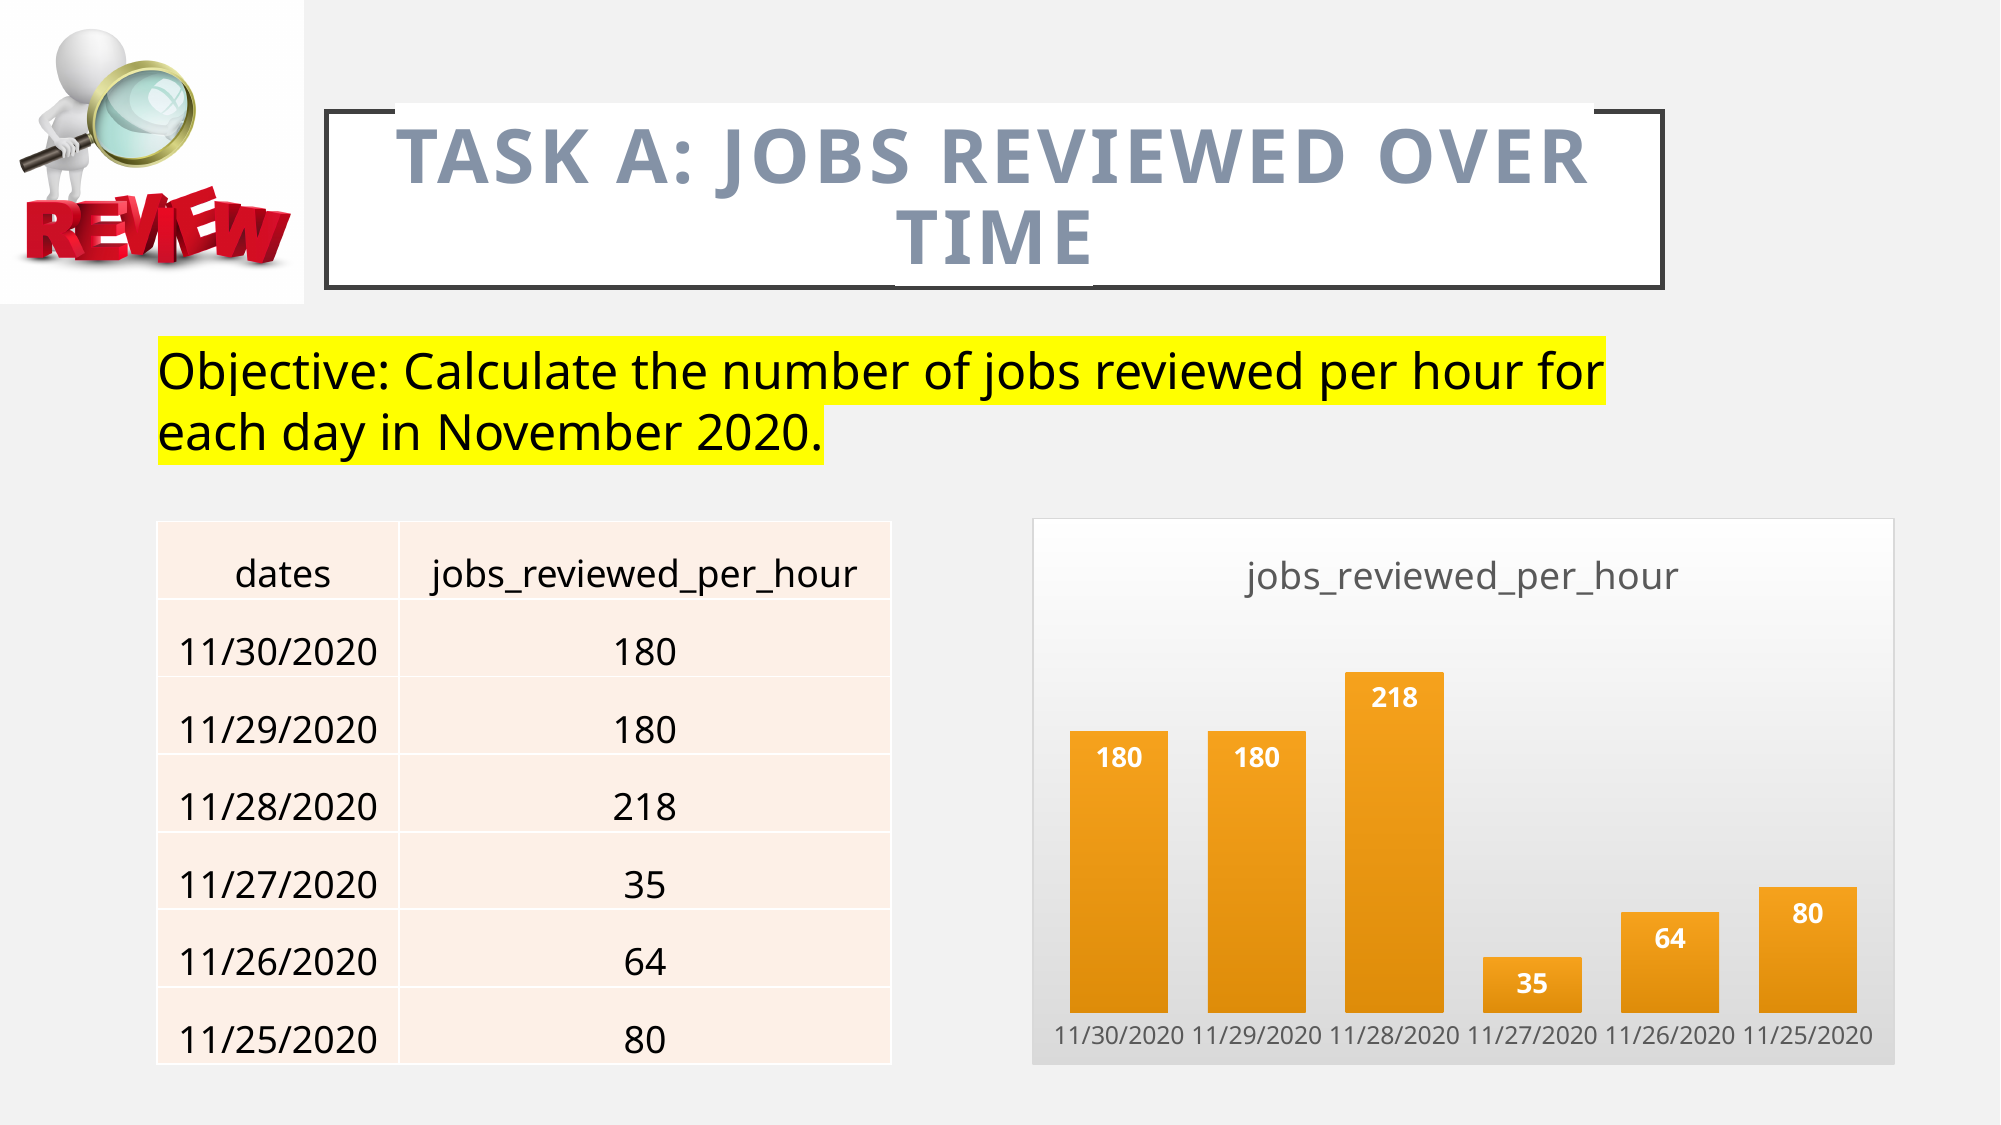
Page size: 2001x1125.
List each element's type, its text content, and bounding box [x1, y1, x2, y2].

chart [1032, 517, 1895, 1065]
table_cell 35 [400, 833, 890, 908]
table_cell 180 [400, 677, 890, 753]
table_cell 80 [400, 988, 890, 1063]
table_cell 11/26/2020 [158, 910, 398, 986]
table_cell 11/29/2020 [158, 677, 398, 753]
table_cell 11/28/2020 [158, 755, 398, 831]
table_cell 180 [400, 600, 890, 676]
picture [0, 0, 304, 304]
table_cell 218 [400, 755, 890, 831]
title Task A: Jobs Reviewed Over Time [324, 109, 1665, 290]
text_box Objective: Calculate the number of jobs reviewed per hour for each day in November 2020. [142, 332, 1709, 468]
table_cell 11/25/2020 [158, 988, 398, 1063]
table_cell 64 [400, 910, 890, 986]
table_header dates [158, 522, 398, 598]
table_header jobs_reviewed_per_hour [400, 522, 890, 598]
table_cell 11/30/2020 [158, 600, 398, 676]
table_cell 11/27/2020 [158, 833, 398, 908]
